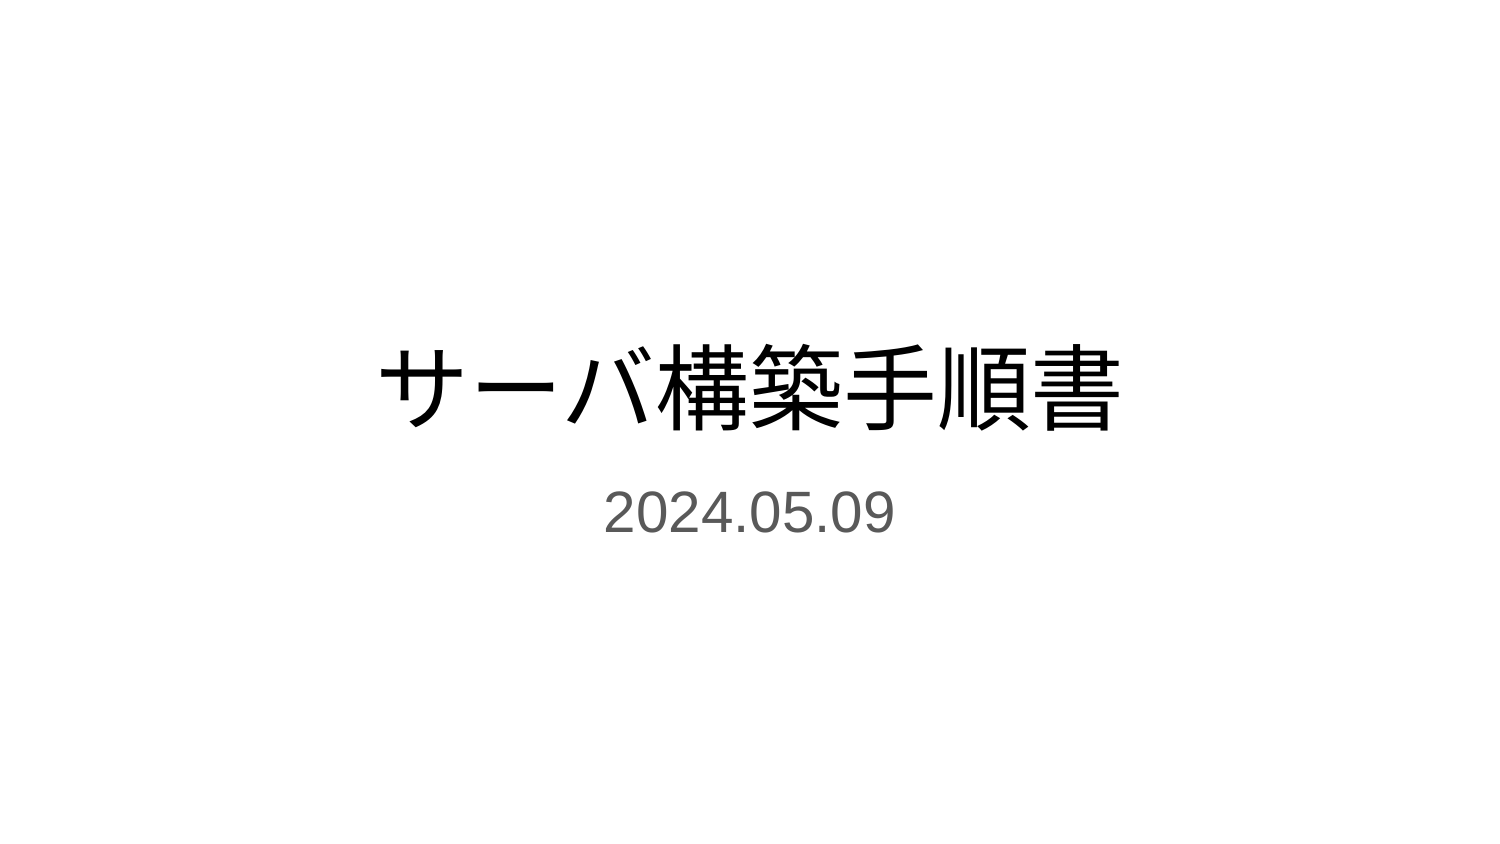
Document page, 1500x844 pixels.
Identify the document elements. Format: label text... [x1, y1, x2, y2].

title サーバ構築手順書 [51, 122, 1449, 459]
subtitle 2024.05.09 [51, 464, 1449, 595]
